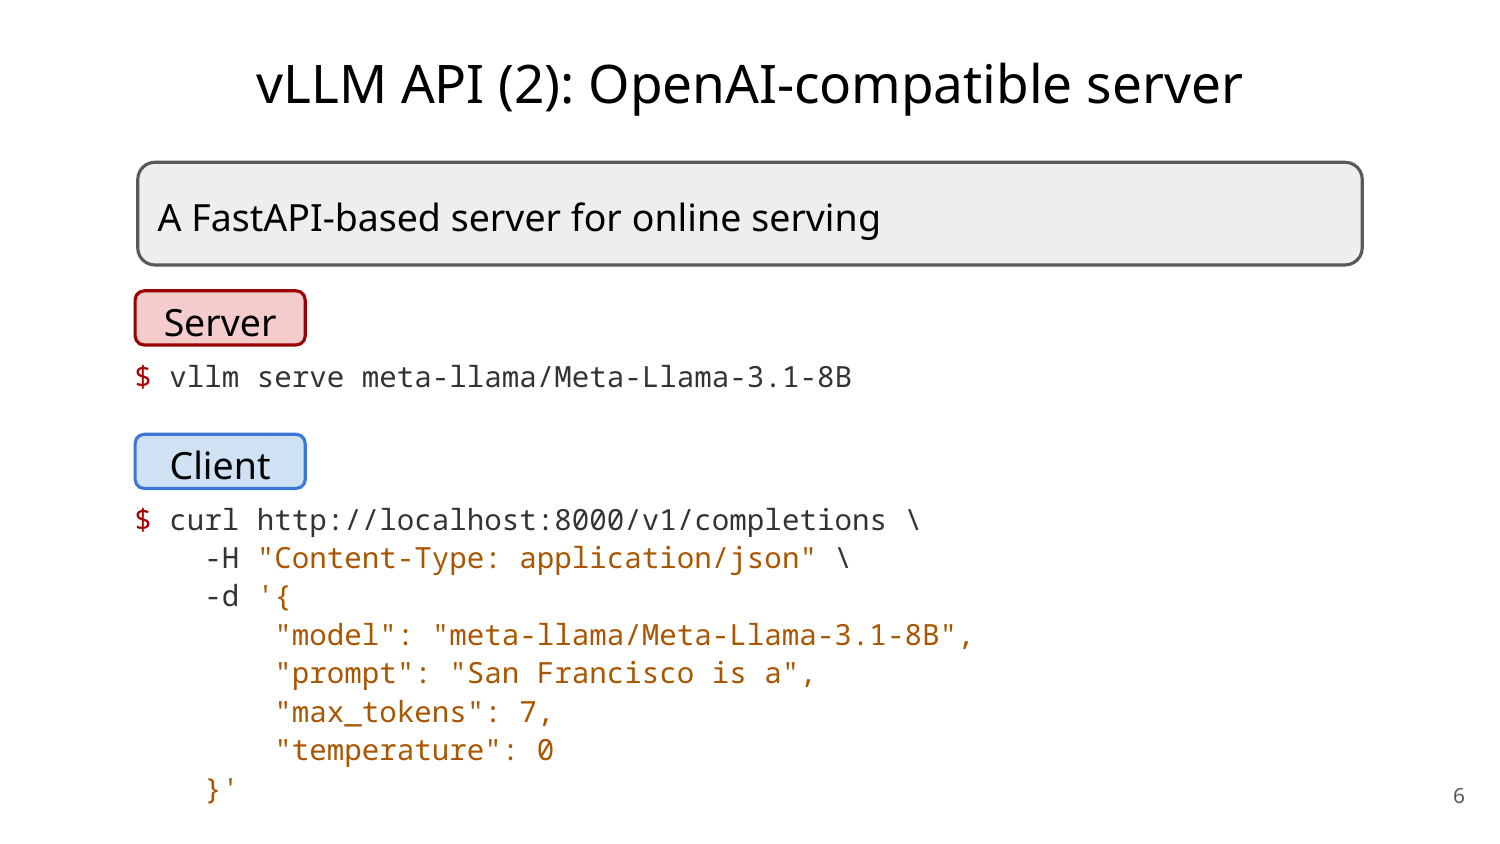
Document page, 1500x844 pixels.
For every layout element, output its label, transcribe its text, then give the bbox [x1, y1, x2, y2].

text_box $ curl http://localhost:8000/v1/completions \ -H "Content-Type: application/json" \ -d '{ "model": "meta-llama/Meta-Llama-3.1-8B", "prompt": "San Francisco is a", "max_tokens": 7, "temperature": 0 }' [119, 482, 1084, 820]
text_box $ vllm serve meta-llama/Meta-Llama-3.1-8B [119, 343, 1449, 409]
text_box Server [135, 290, 306, 346]
title vLLM API (2): OpenAI-compatible server [51, 35, 1449, 130]
slide_number ‹#› [1389, 764, 1480, 830]
text_box Client [135, 434, 306, 489]
text_box A FastAPI-based server for online serving [137, 162, 1363, 265]
